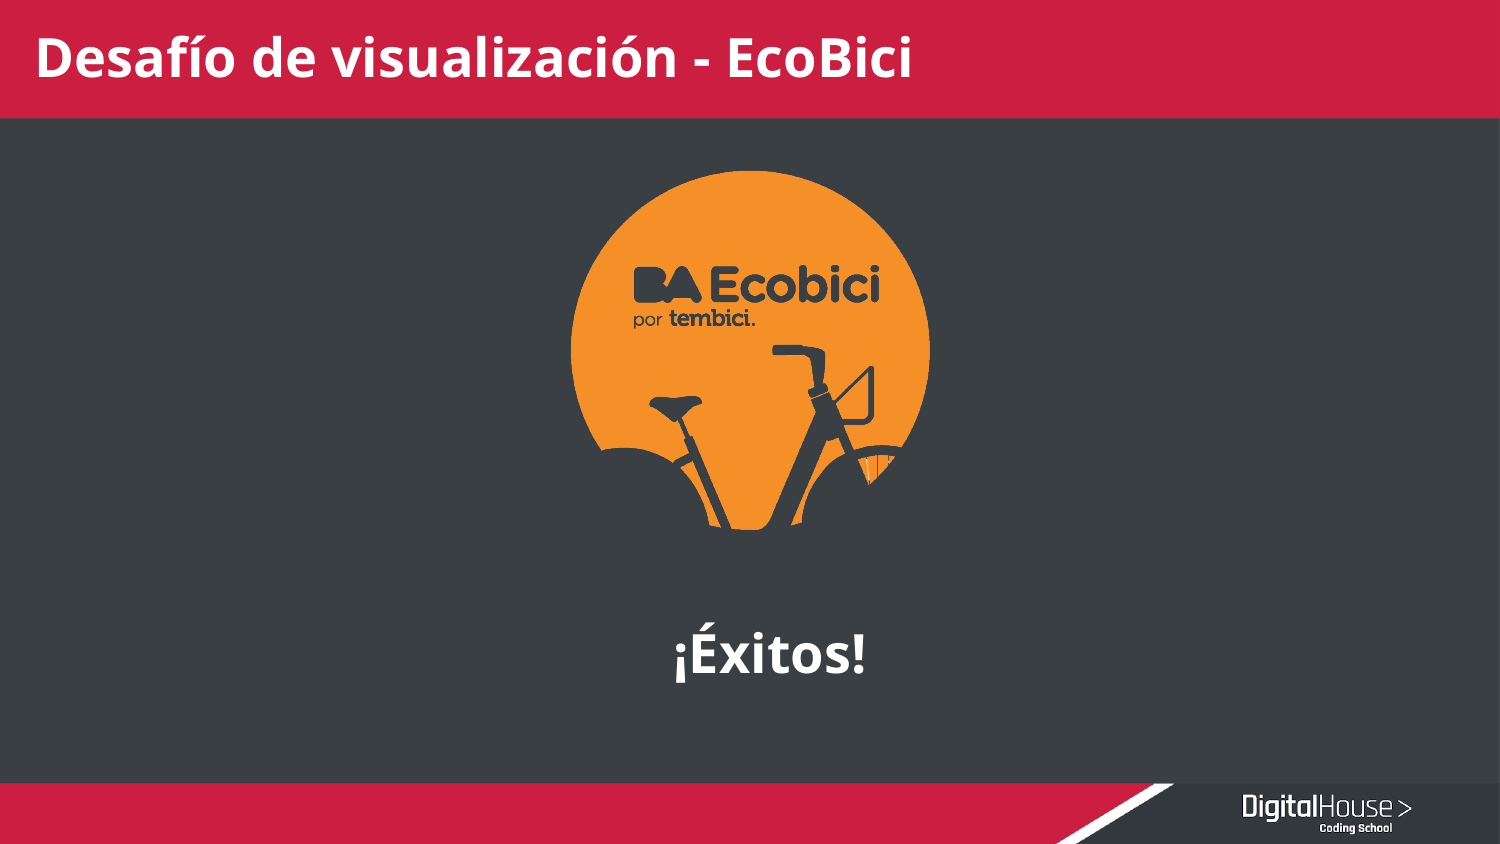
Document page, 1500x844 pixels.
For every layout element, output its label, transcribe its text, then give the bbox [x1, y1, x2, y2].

picture [0, 0, 1500, 844]
title ¡Éxitos! [40, 596, 1500, 717]
title Desafío de visualización - EcoBici [19, 0, 1479, 120]
